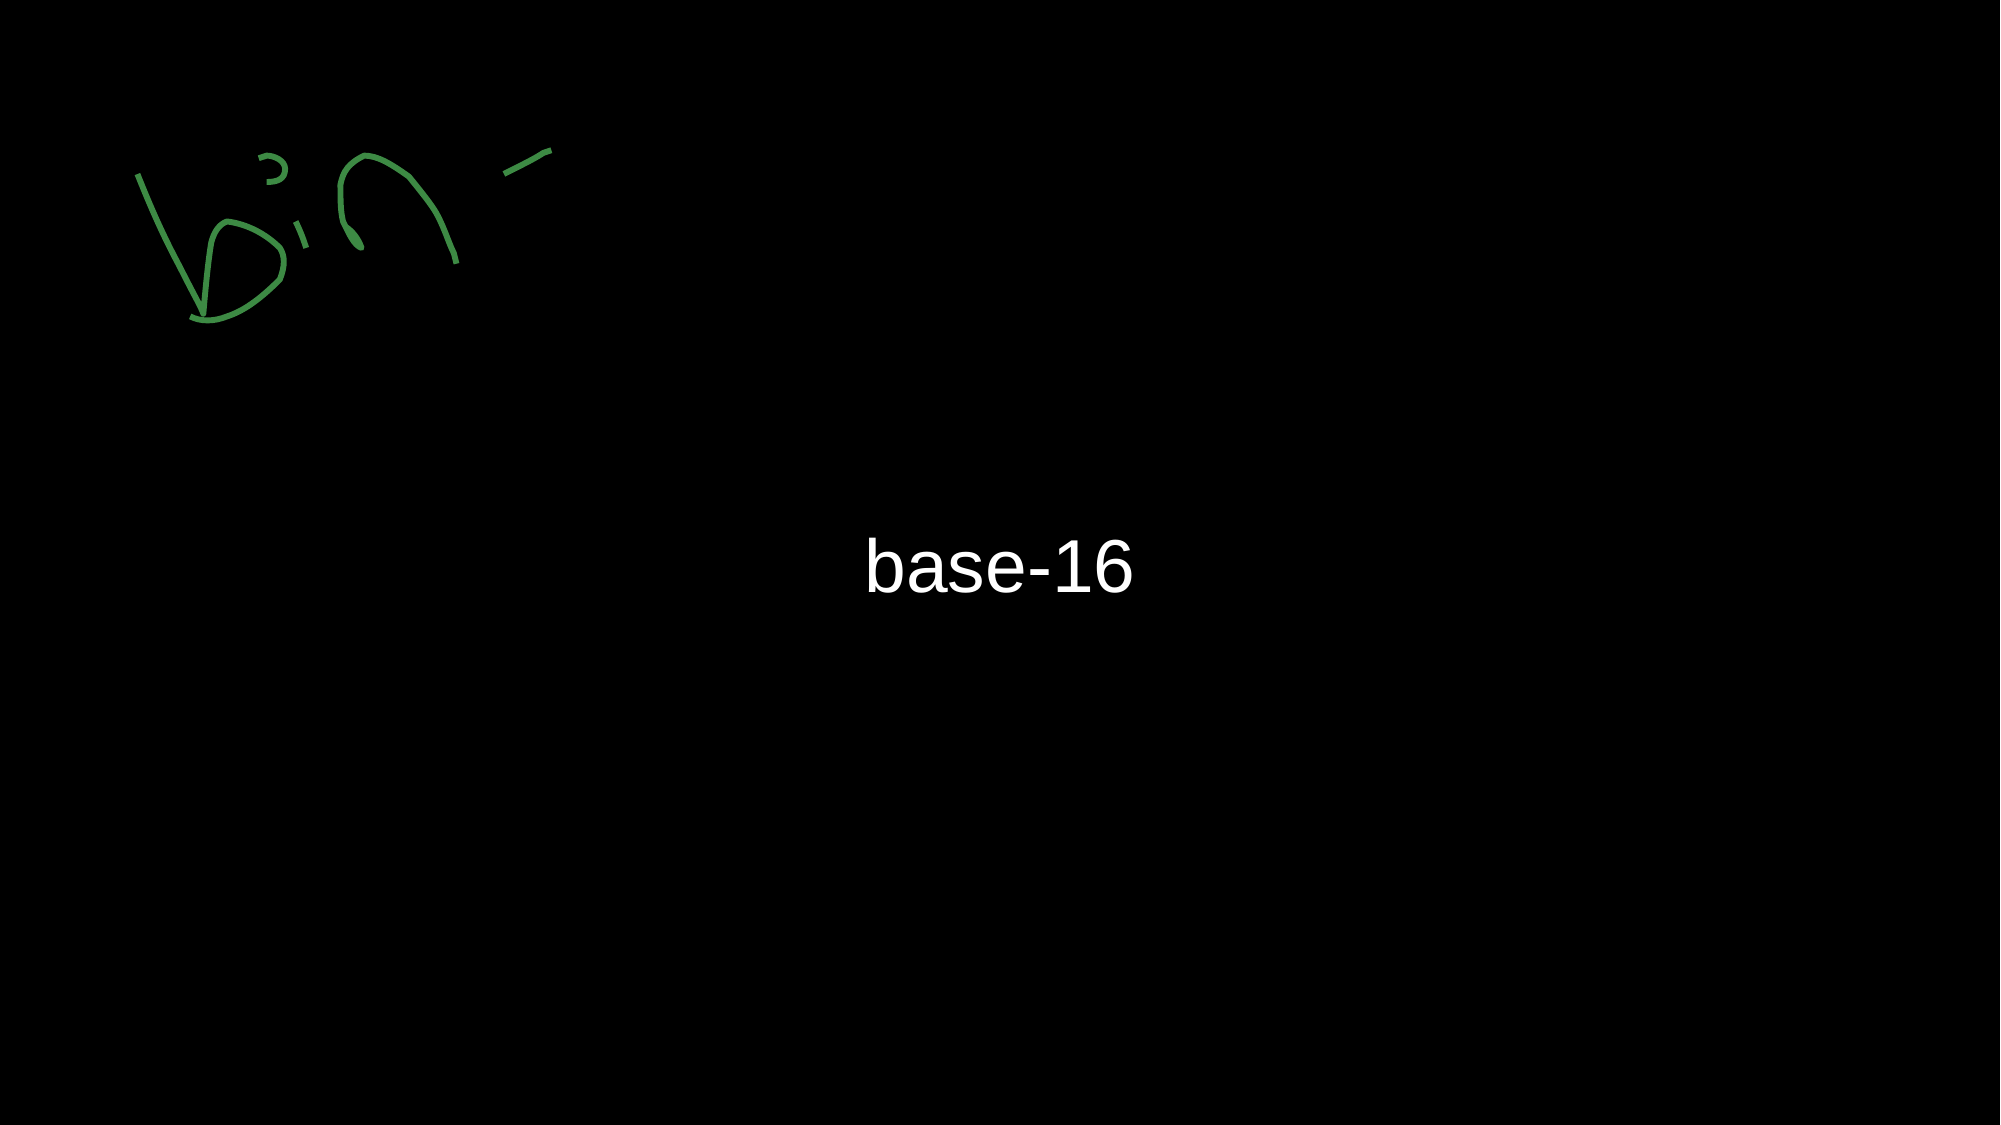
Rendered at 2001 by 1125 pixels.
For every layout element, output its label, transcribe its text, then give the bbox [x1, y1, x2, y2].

text_box [135, 173, 286, 323]
text_box [338, 153, 459, 265]
text_box [293, 220, 309, 249]
title base-16 [68, 470, 1932, 655]
text_box [258, 153, 288, 185]
text_box [502, 148, 552, 176]
